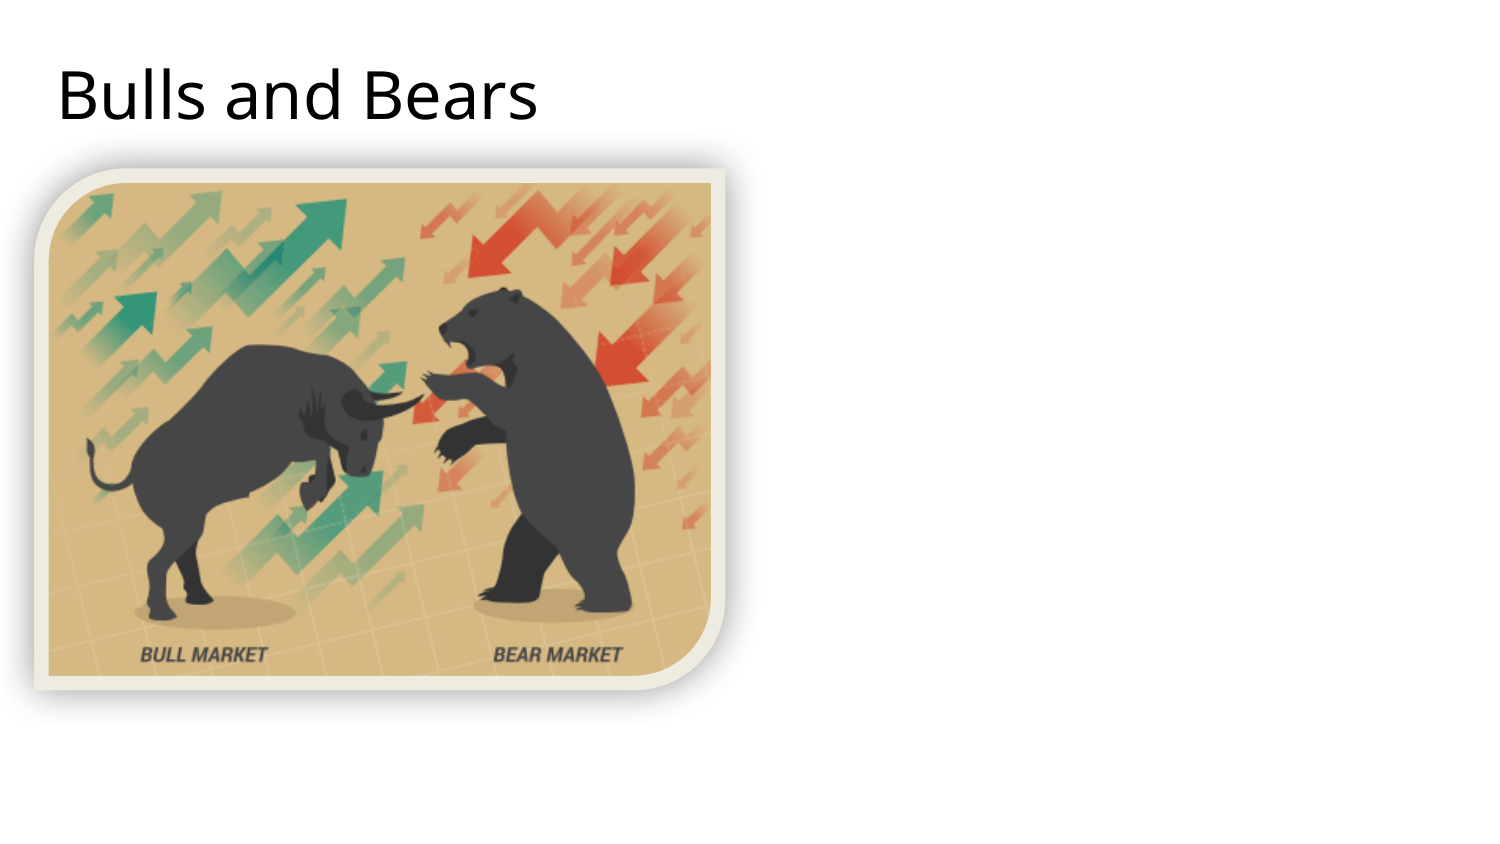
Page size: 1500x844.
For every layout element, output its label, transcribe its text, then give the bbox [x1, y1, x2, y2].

title Bulls and Bears [41, 45, 1056, 159]
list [41, 175, 719, 684]
